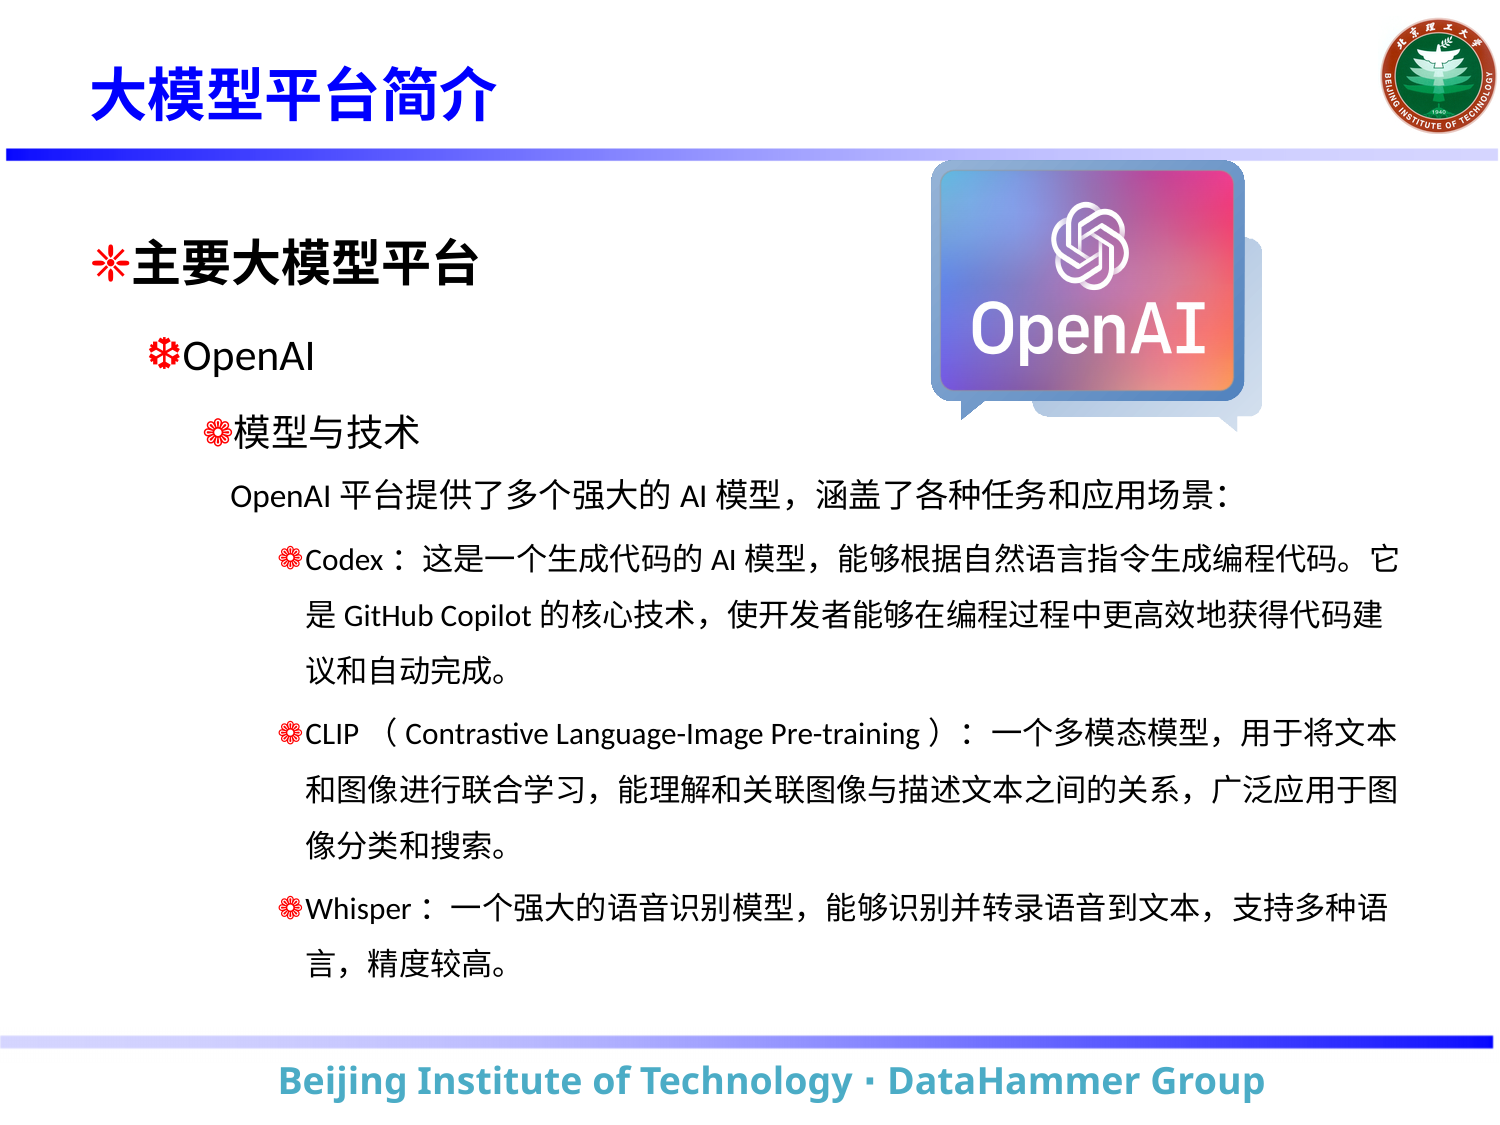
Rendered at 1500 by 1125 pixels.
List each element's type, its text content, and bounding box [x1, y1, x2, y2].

title 大模型平台简介 [74, 34, 1378, 152]
list 主要大模型平台 OpenAI 模型与技术 OpenAI平台提供了多个强大的AI模型，涵盖了各种任务和应用场景： Codex：这是一个生成代码的AI模型，能够根据自然语言指令生成编程代码。它是GitHub Copilot的核心技术，使开发者能够在编程过程中更高效地获得代码建议和自动完成。 CLIP（Contrastive Language-Image Pre-training）：一个多模态模型，用于将文本和图像进行联合学习，能理解和关联图像与描述文本之间的关系，广泛应用于图像分类和搜索。 Whisper：一个强大的语音识别模型，能够识别并转录语音到文本，支持多种语言，精度较高。 [74, 194, 1426, 767]
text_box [931, 160, 1262, 433]
picture [0, 16, 1500, 169]
picture [0, 1028, 1498, 1063]
